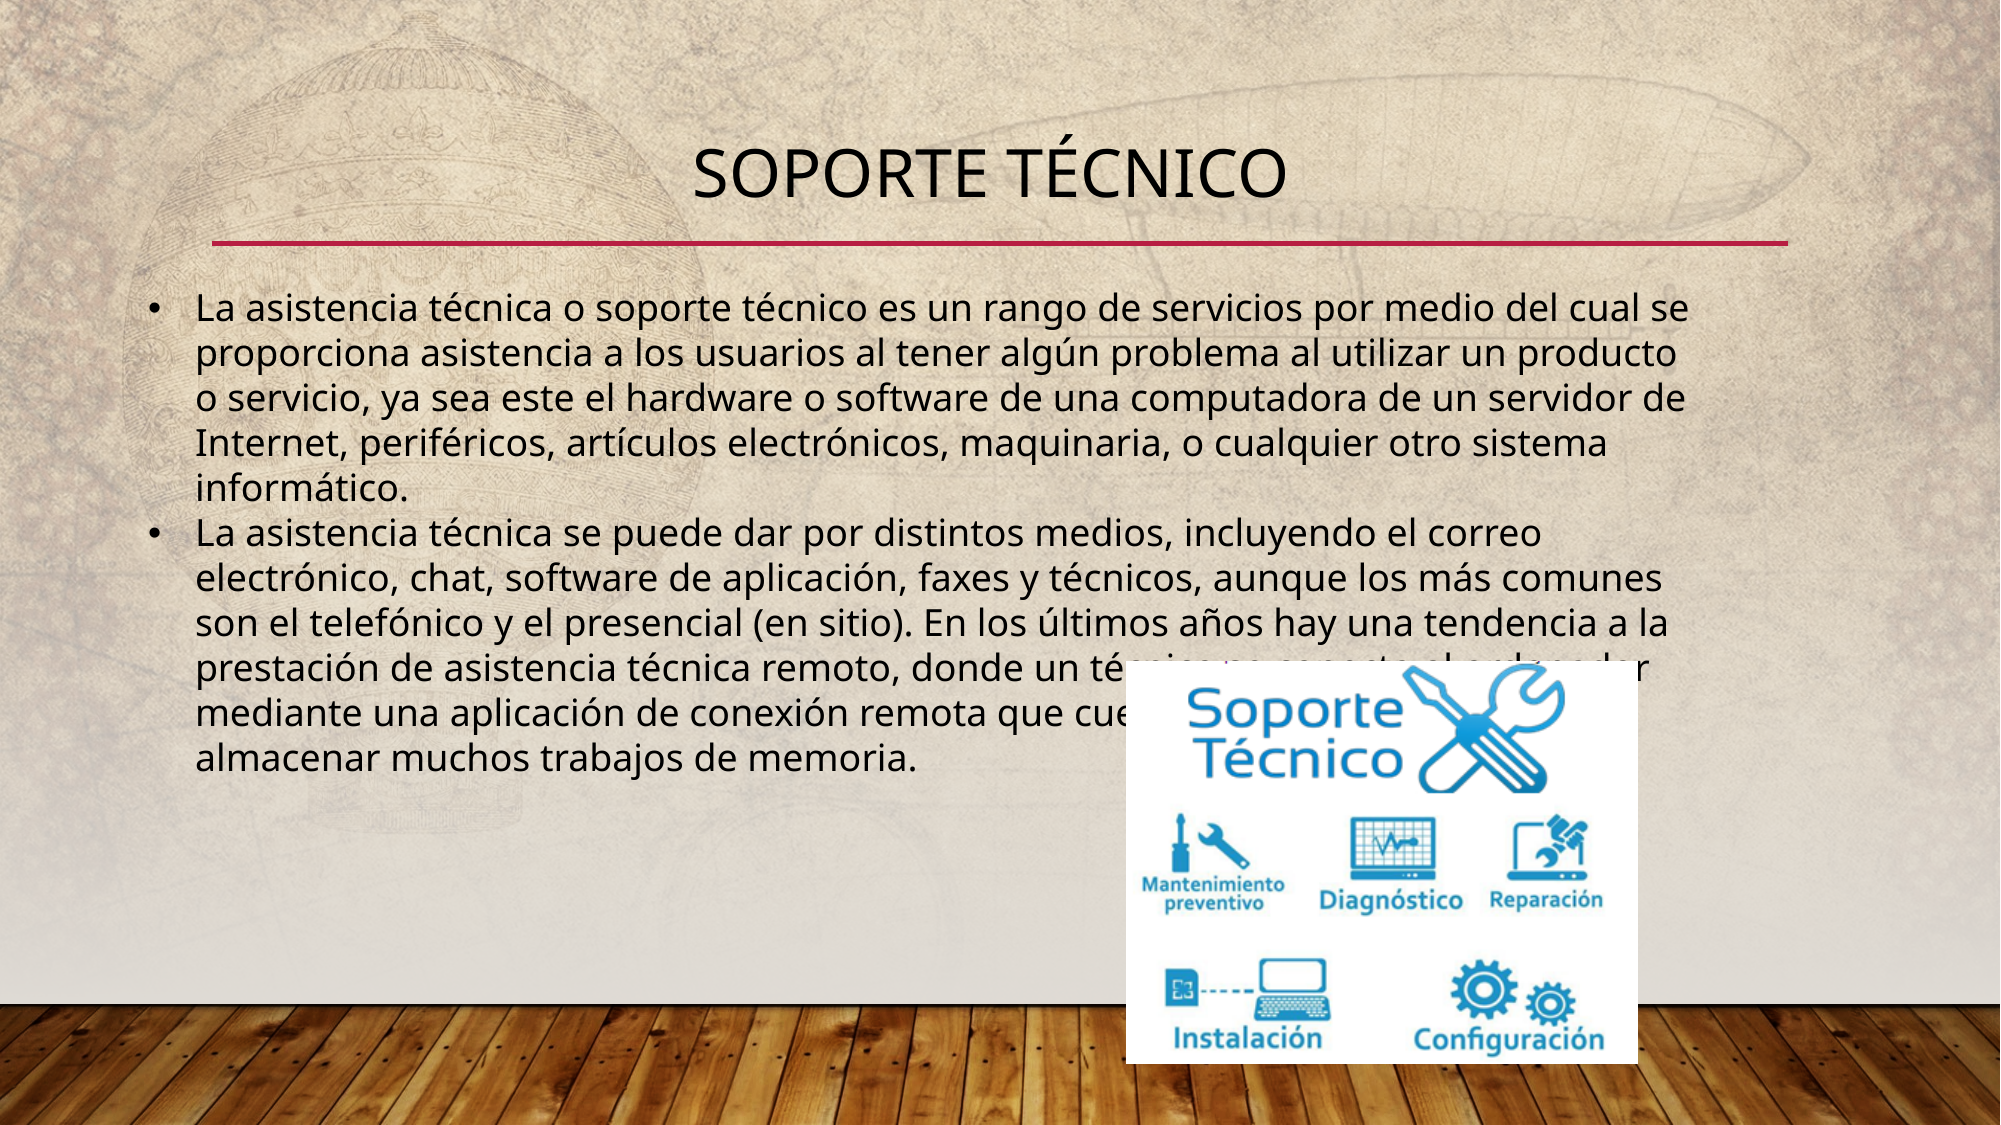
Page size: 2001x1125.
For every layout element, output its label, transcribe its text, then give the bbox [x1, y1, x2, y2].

title Soporte técnico [212, 131, 1788, 305]
picture [0, 661, 2000, 1125]
text_box La asistencia técnica o soporte técnico es un rango de servicios por medio del cual se proporciona asistencia a los usuarios al tener algún problema al utilizar un producto o servicio, ya sea este el hardware o software de una computadora de un servidor de Internet, periféricos, artículos electrónicos, maquinaria, o cualquier otro sistema informático. La asistencia técnica se puede dar por distintos medios, incluyendo el correo electrónico, chat, software de aplicación, faxes y técnicos, aunque los más comunes son el telefónico y el presencial (en sitio). En los últimos años hay una tendencia a la prestación de asistencia técnica remoto, donde un técnico se conecta al ordenador mediante una aplicación de conexión remota que cuenta con la capacidad de almacenar muchos trabajos de memoria. [133, 277, 1721, 787]
